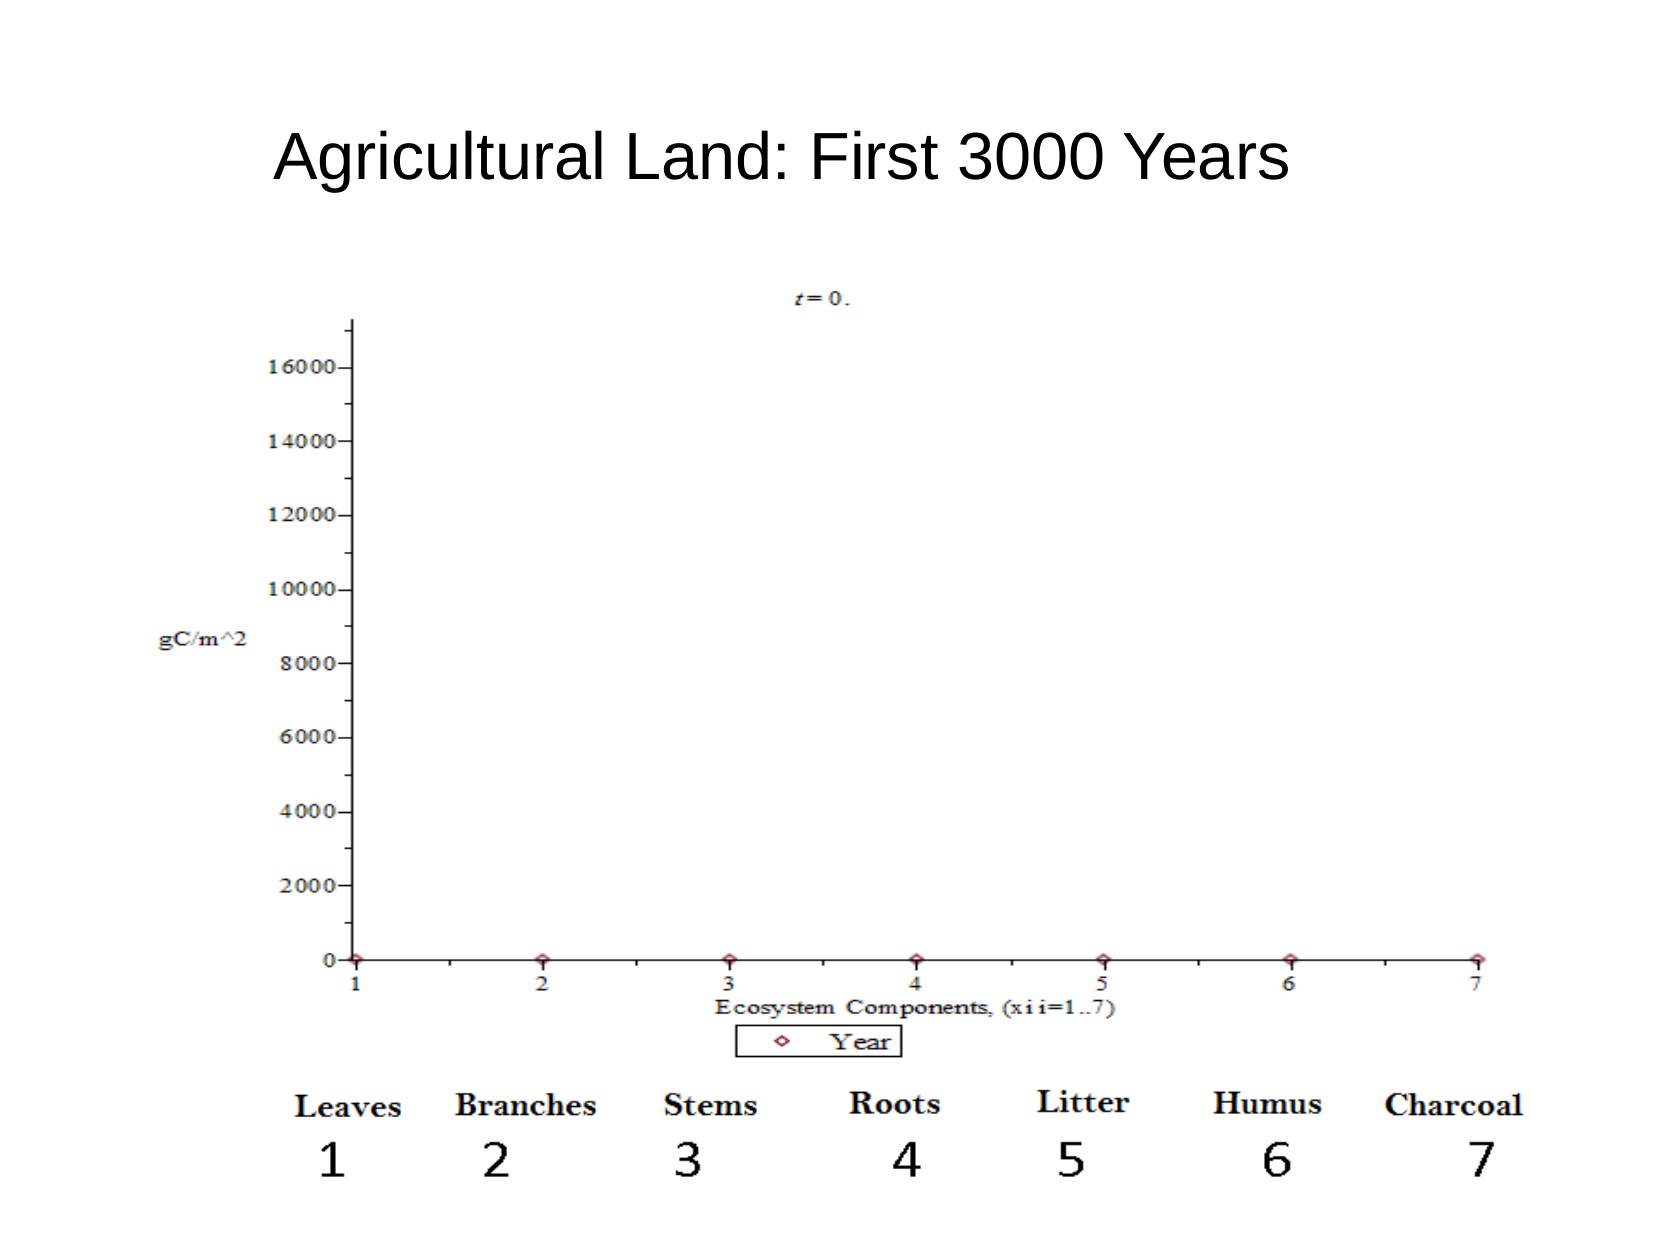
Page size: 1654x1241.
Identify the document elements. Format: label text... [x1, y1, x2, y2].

picture [138, 279, 1502, 1071]
picture [276, 1084, 1542, 1200]
title Agricultural Land: First 3000 Years [82, 49, 1571, 257]
